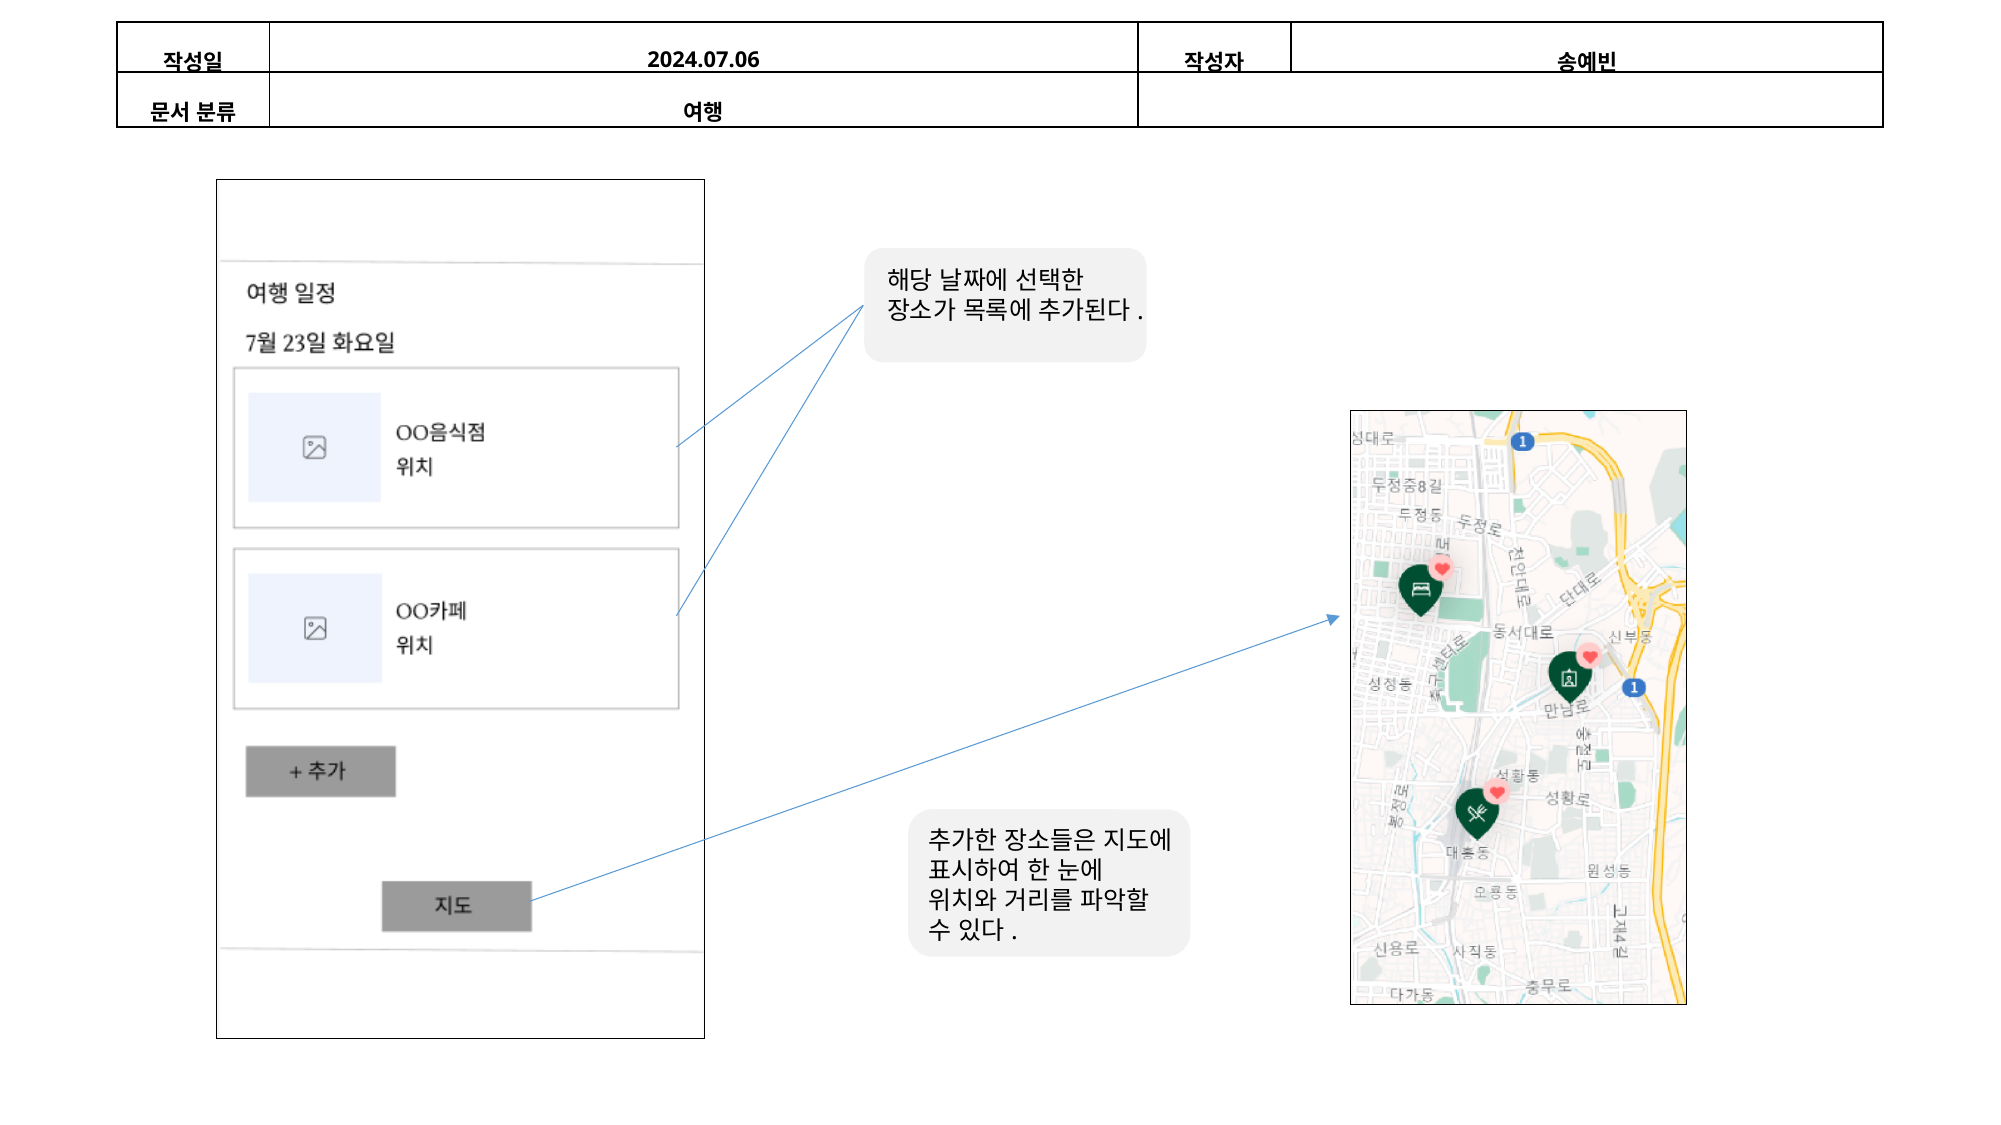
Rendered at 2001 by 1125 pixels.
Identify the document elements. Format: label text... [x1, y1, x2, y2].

picture [1350, 409, 1687, 1005]
picture [216, 179, 705, 1039]
text_box [862, 245, 1149, 365]
text_box 해당 날짜에 선택한 장소가 목록에 추가된다. [872, 257, 1157, 333]
text_box 추가한 장소들은 지도에 표시하여 한 눈에 위치와 거리를 파악할 수 있다. [914, 902, 1190, 953]
table_header 여행 [270, 73, 1137, 126]
text_box [915, 953, 1183, 959]
table_header 작성일 [118, 23, 269, 71]
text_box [676, 305, 864, 616]
table_header 송예빈 [1292, 23, 1882, 71]
text_box [906, 902, 914, 952]
table_header 2024.07.06 [270, 23, 1137, 71]
table_header 작성자 [1139, 23, 1290, 71]
table_header 문서 분류 [118, 73, 269, 126]
table_header [1291, 73, 1882, 126]
table_header [1139, 73, 1291, 126]
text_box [529, 615, 1340, 902]
